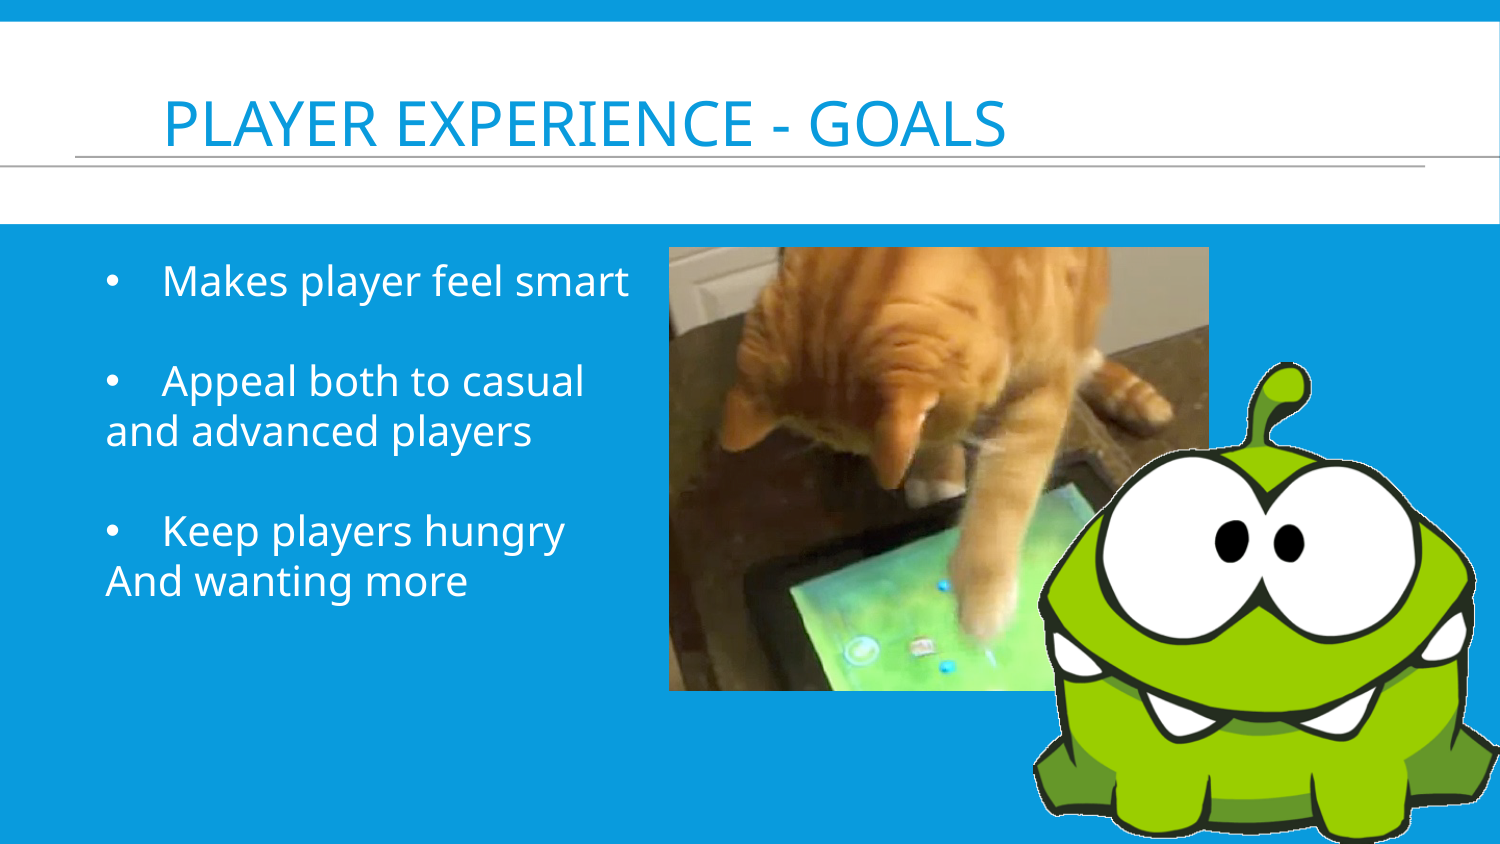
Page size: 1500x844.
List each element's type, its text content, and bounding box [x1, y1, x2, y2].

title Player Experience - Goals [147, 34, 1352, 221]
text_box Makes player feel smart Appeal both to casual and advanced players Keep players hungry And wanting more [90, 247, 664, 613]
picture [670, 248, 1500, 844]
